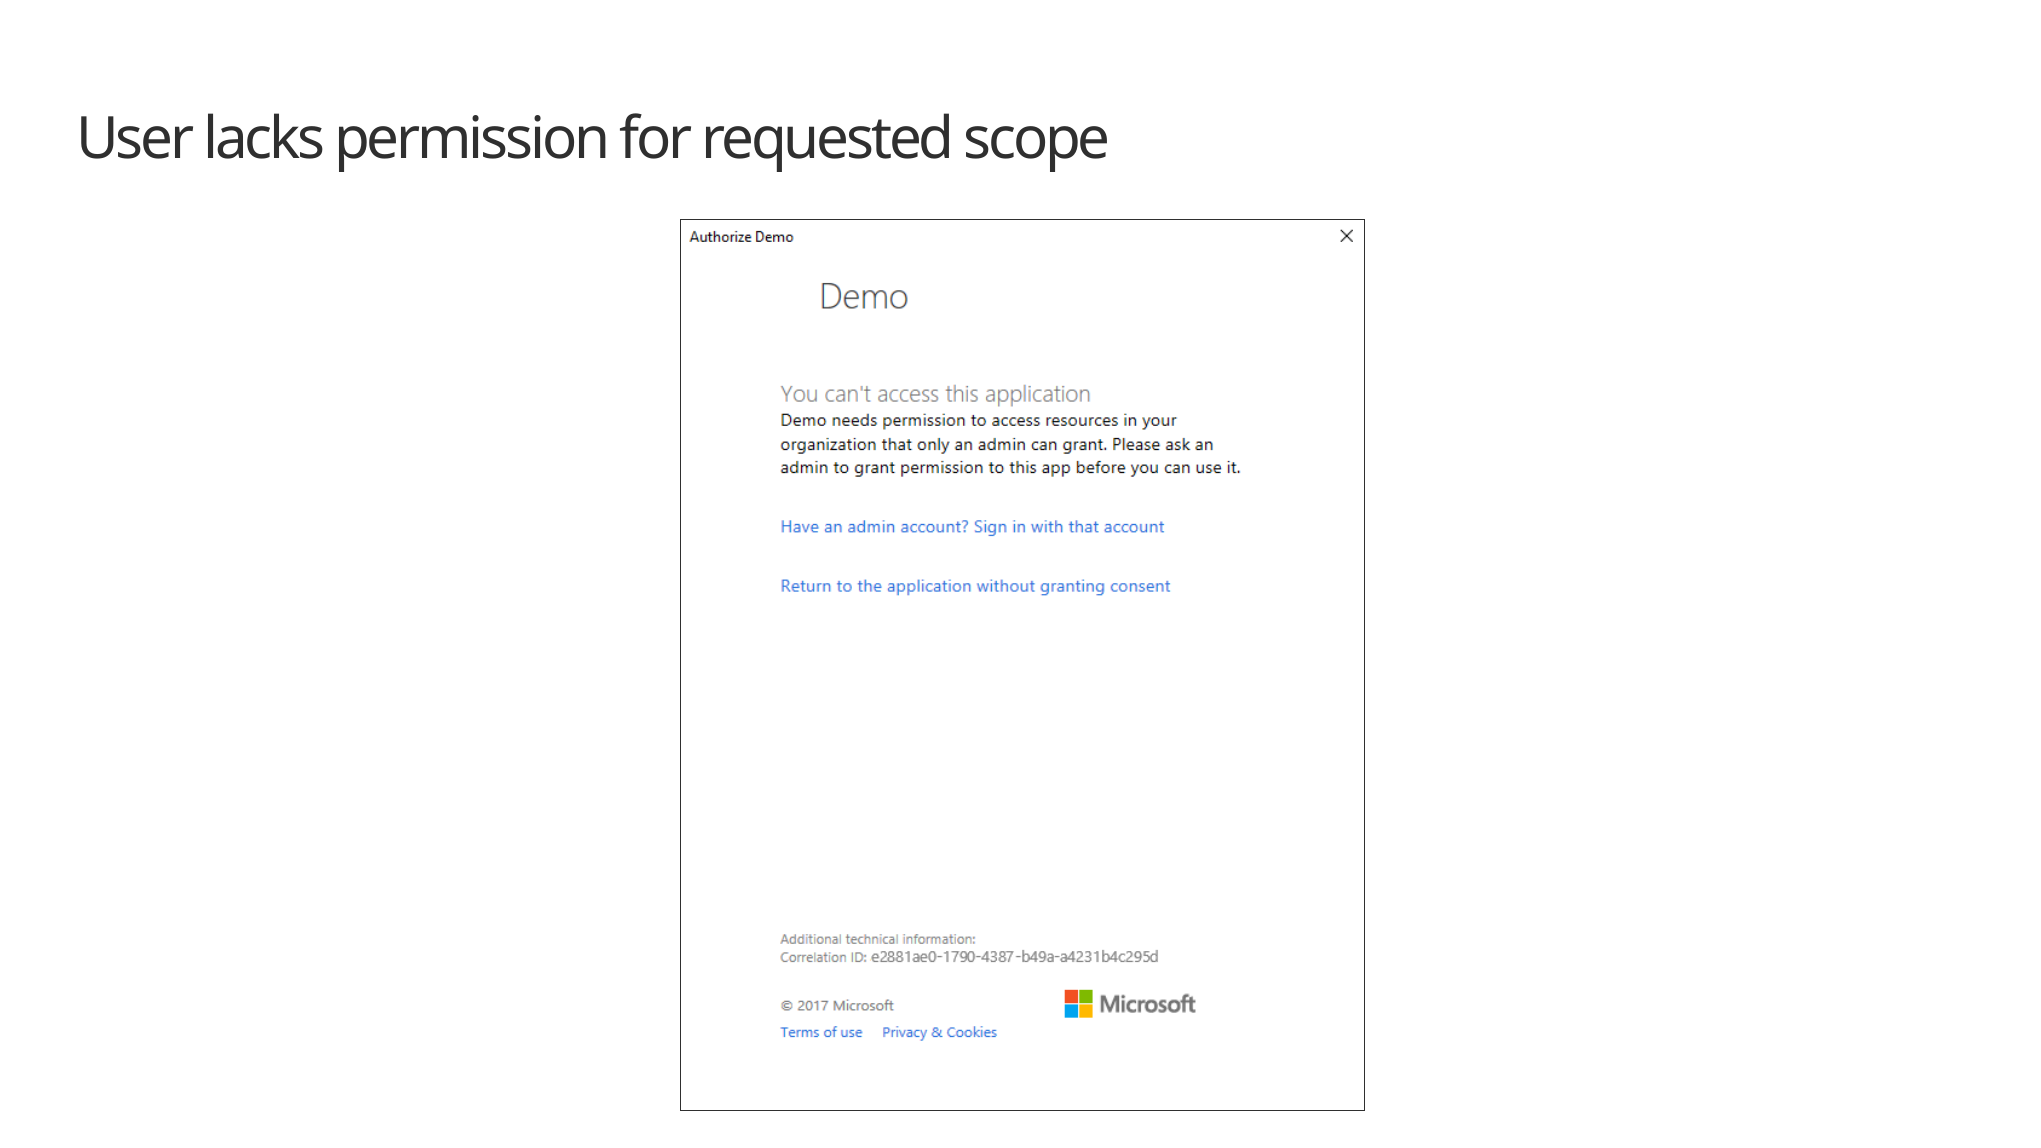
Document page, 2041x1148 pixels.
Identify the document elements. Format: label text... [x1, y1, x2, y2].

picture [679, 219, 1365, 1112]
title User lacks permission for requested scope [76, 103, 1969, 172]
